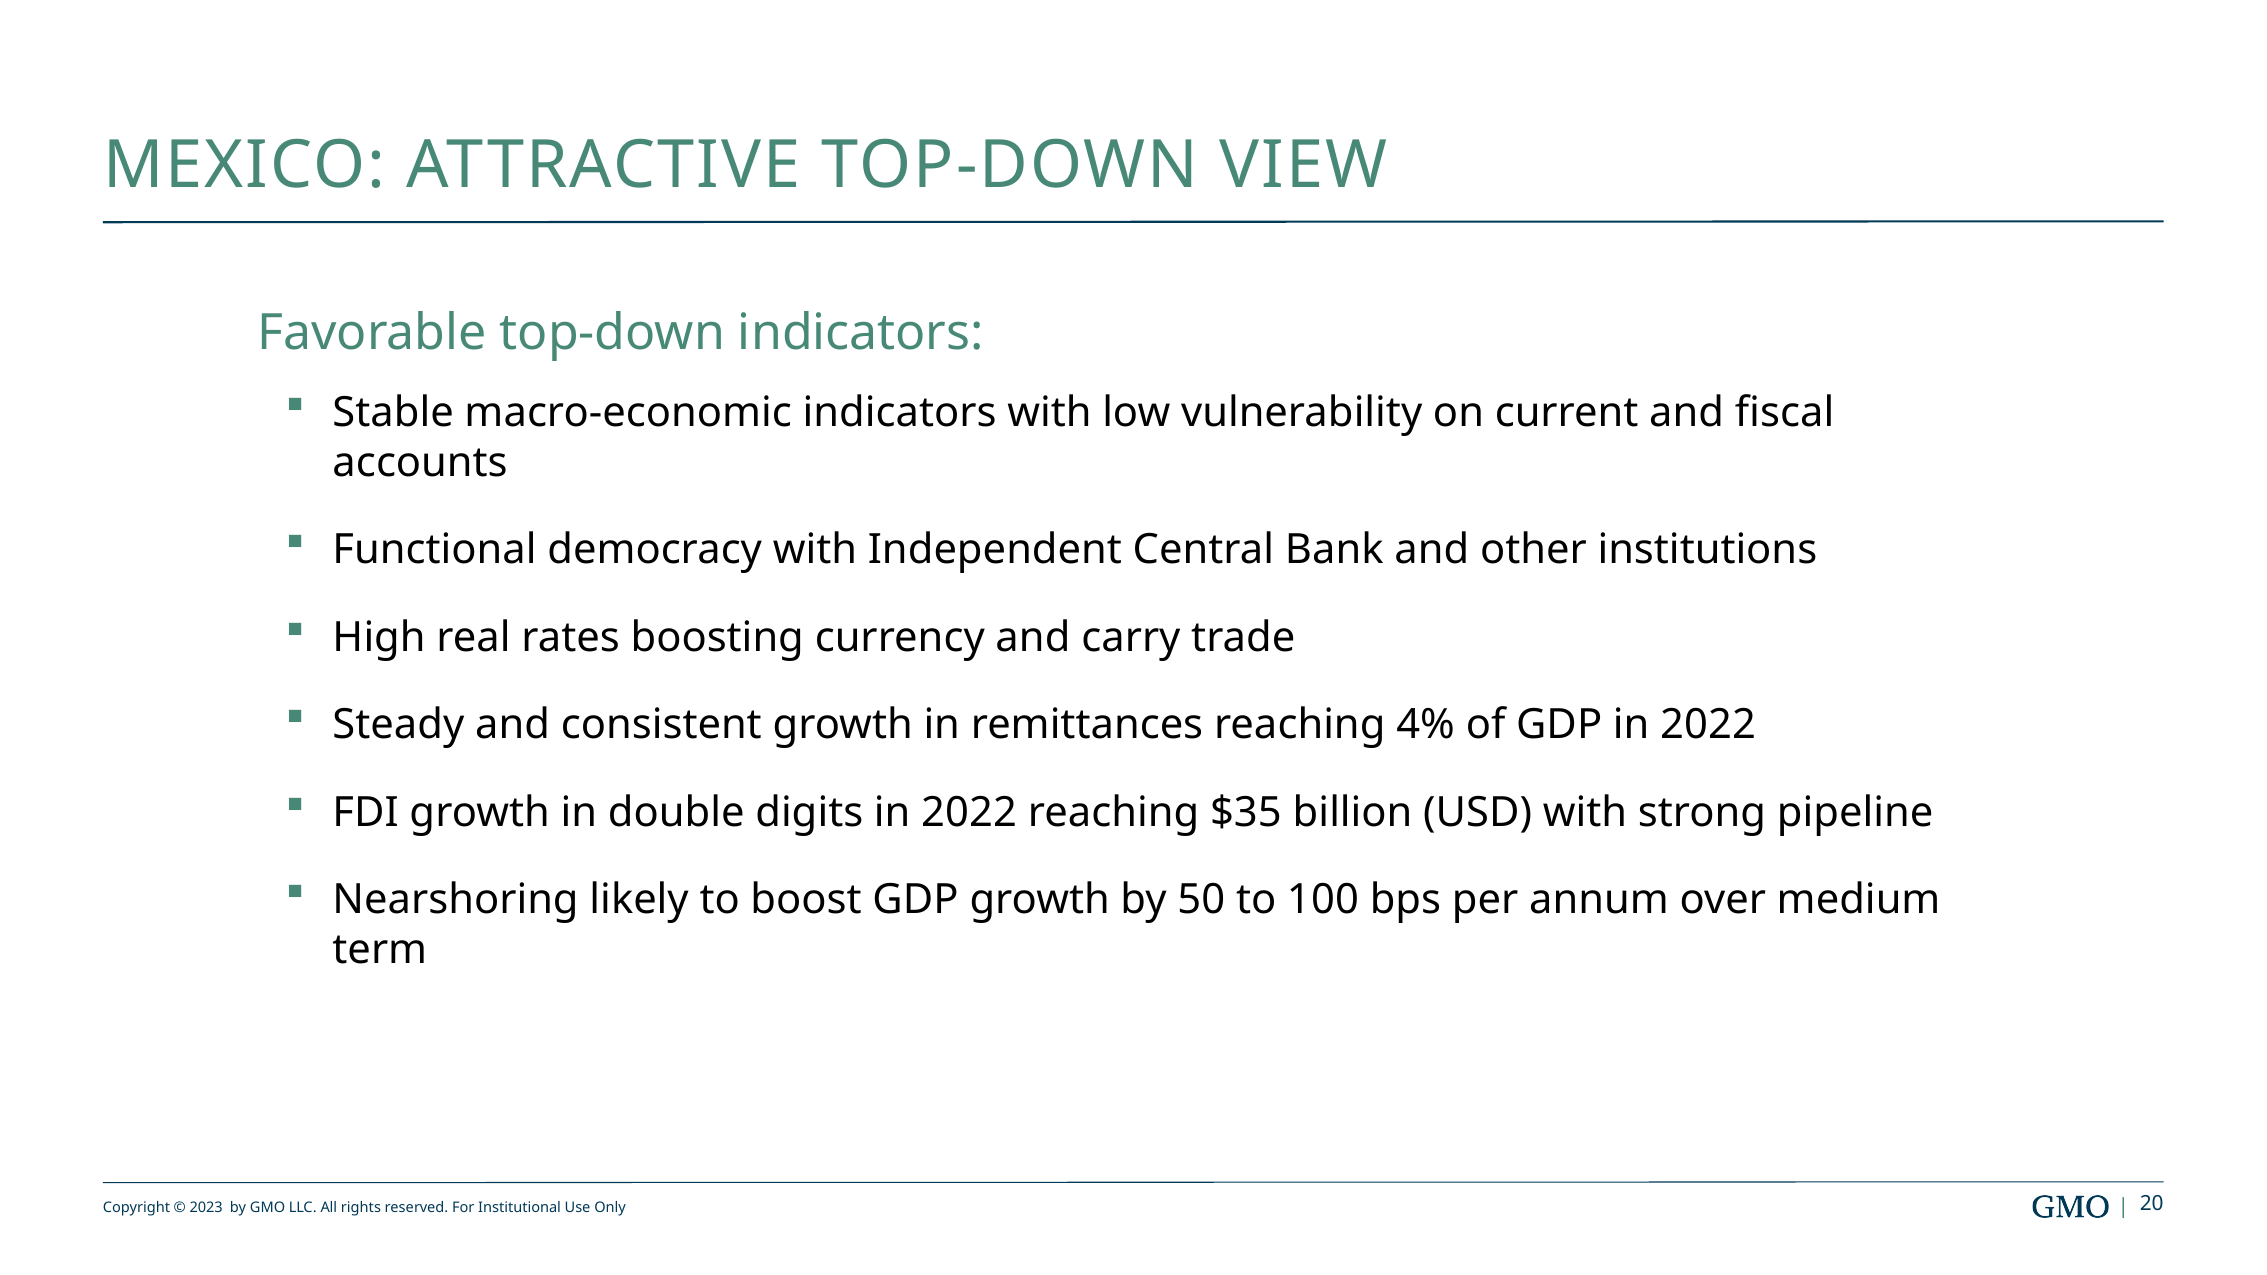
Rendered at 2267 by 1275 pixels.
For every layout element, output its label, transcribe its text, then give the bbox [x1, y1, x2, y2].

picture [508, 1202, 513, 1212]
picture [469, 1204, 474, 1212]
picture [484, 1204, 491, 1212]
picture [399, 1204, 404, 1212]
picture [304, 1201, 312, 1208]
list Favorable top-down indicators: Stable macro-economic indicators with low vulnerability on current and fiscal accounts Functional democracy with Independent Central Bank and other institutions High real rates boosting currency and carry trade Steady and consistent growth in remittances reaching 4% of GDP in 2022 FDI growth in double digits in 2022 reaching $35 billion (USD) with strong pipeline Nearshoring likely to boost GDP growth by 50 to 100 bps per annum over medium term [257, 299, 2010, 1013]
picture [499, 1202, 504, 1212]
picture [453, 1202, 459, 1212]
picture [190, 1201, 196, 1210]
picture [415, 1204, 422, 1212]
picture [522, 1202, 527, 1211]
picture [198, 1201, 204, 1208]
picture [138, 1204, 143, 1212]
picture [532, 1204, 537, 1212]
picture [174, 1201, 184, 1212]
picture [595, 1201, 604, 1208]
title Mexico: attractive top-down view [103, 75, 2164, 202]
picture [460, 1204, 467, 1212]
picture [541, 1204, 548, 1212]
picture [406, 1204, 412, 1212]
